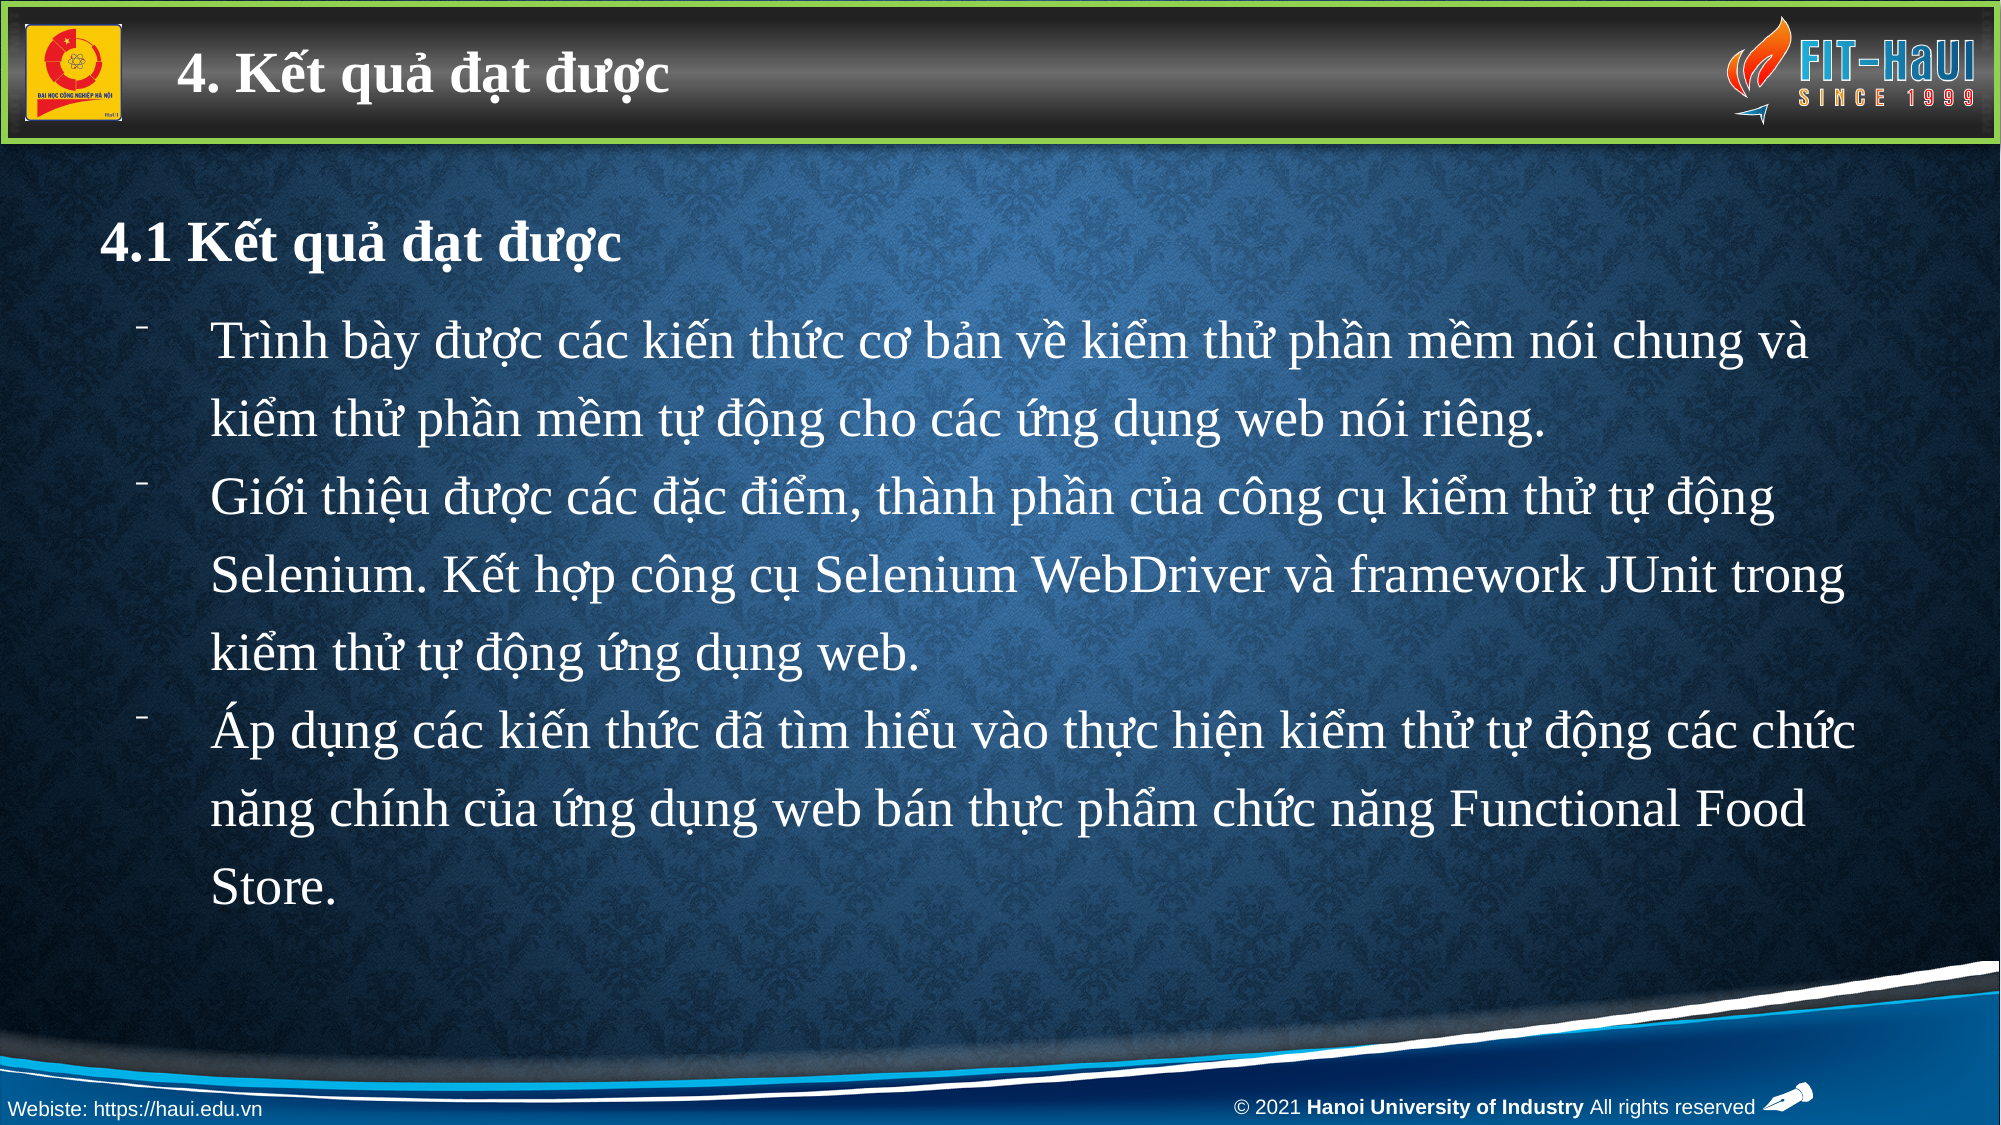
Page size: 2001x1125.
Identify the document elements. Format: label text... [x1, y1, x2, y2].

text_box Trình bày được các kiến thức cơ bản về kiểm thử phần mềm nói chung và kiểm thử phần mềm tự động cho các ứng dụng web nói riêng. Giới thiệu được các đặc điểm, thành phần của công cụ kiểm thử tự động Selenium. Kết hợp công cụ Selenium WebDriver và framework JUnit trong kiểm thử tự động ứng dụng web. Áp dụng các kiến thức đã tìm hiểu vào thực hiện kiểm thử tự động các chức năng chính của ứng dụng web bán thực phẩm chức năng Functional Food Store. [120, 284, 1944, 923]
picture [0, 0, 2001, 1125]
text_box 4.1 Kết quả đạt được [85, 160, 1433, 281]
text_box 4. Kết quả đạt được [162, 27, 1216, 112]
